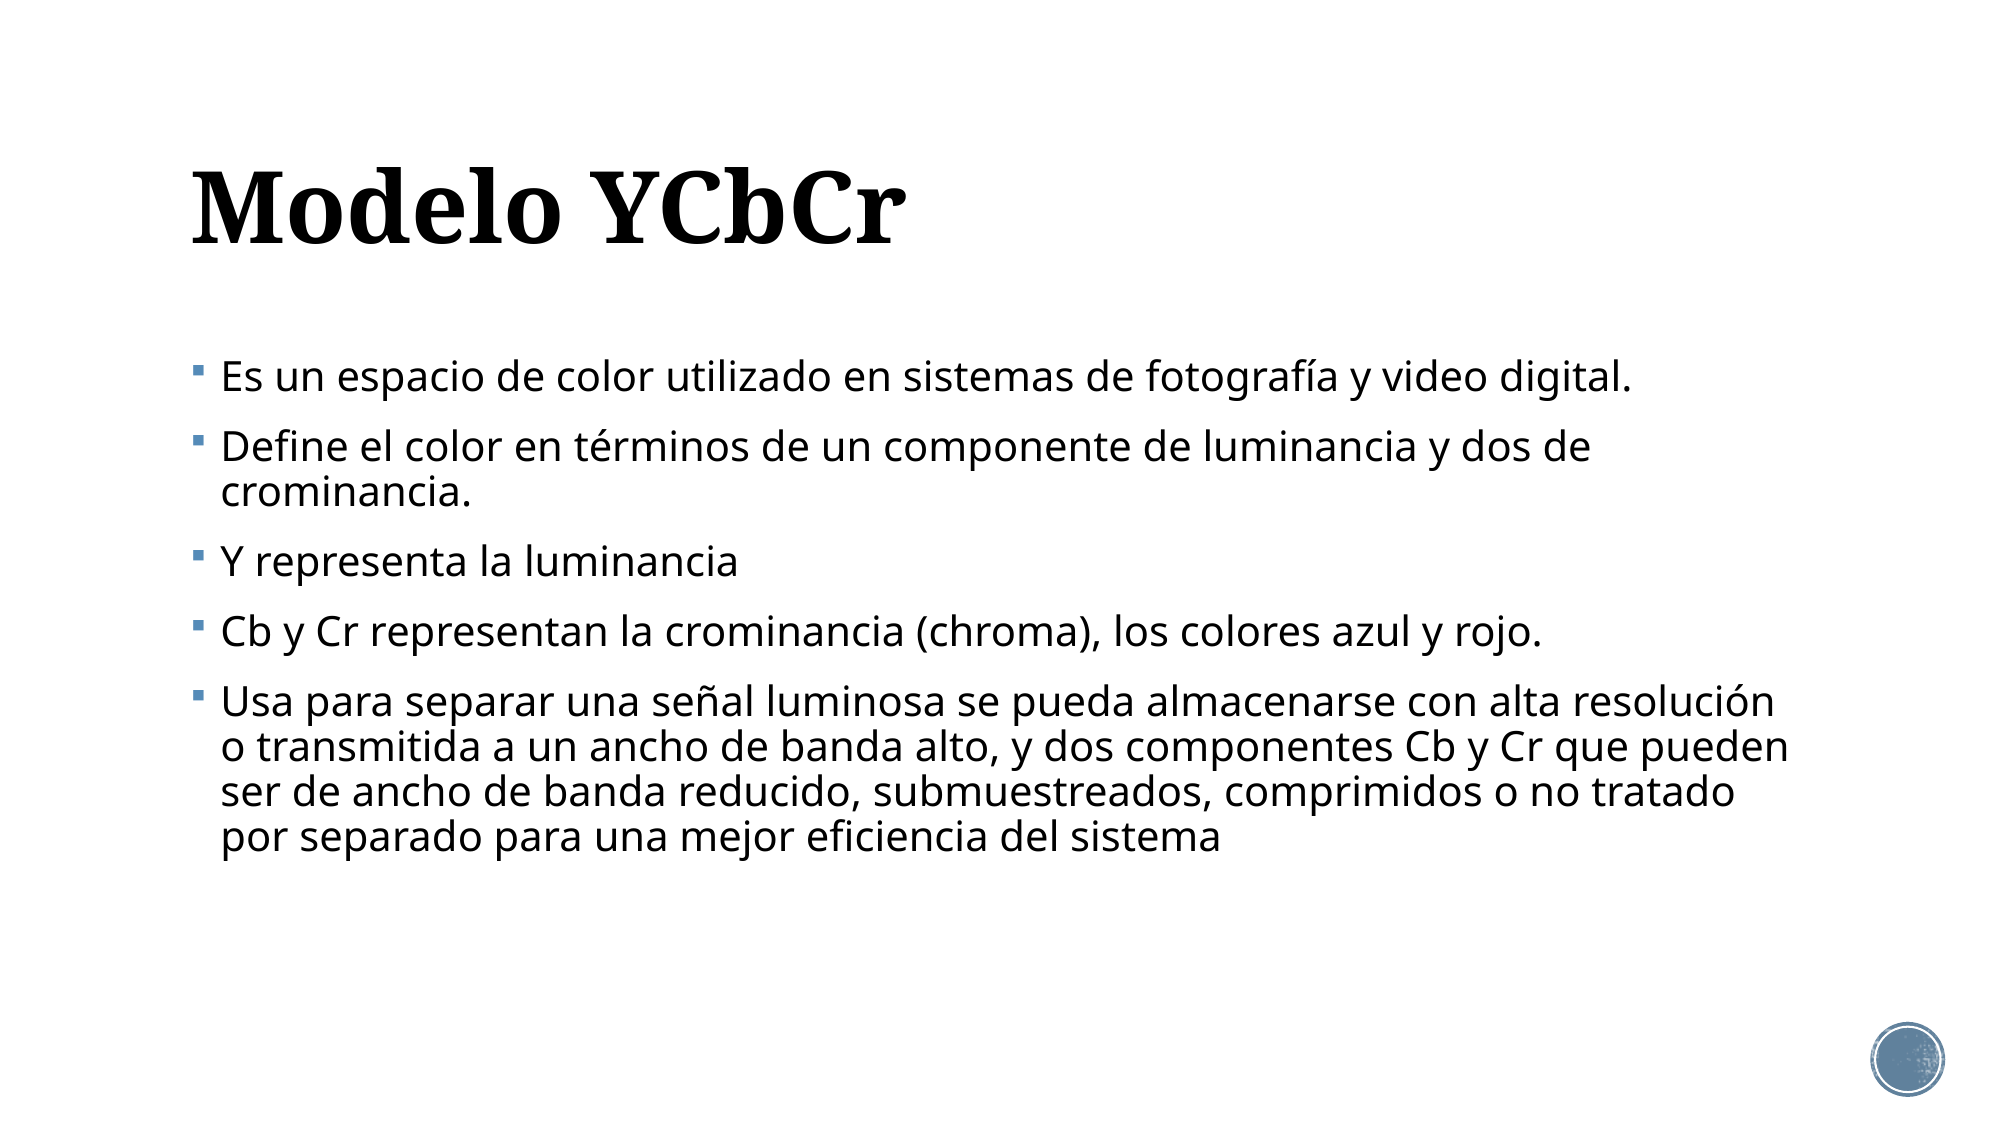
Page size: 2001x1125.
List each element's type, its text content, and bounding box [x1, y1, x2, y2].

list Es un espacio de color utilizado en sistemas de fotografía y video digital. Define el color en términos de un componente de luminancia y dos de crominancia. Y representa la luminancia Cb y Cr representan la crominancia (chroma), los colores azul y rojo. Usa para separar una señal luminosa se pueda almacenarse con alta resolución o transmitida a un ancho de banda alto, y dos componentes Cb y Cr que pueden ser de ancho de banda reducido, submuestreados, comprimidos o no tratado por separado para una mejor eficiencia del sistema [175, 348, 1826, 1013]
title Modelo YCbCr [175, 79, 1826, 344]
